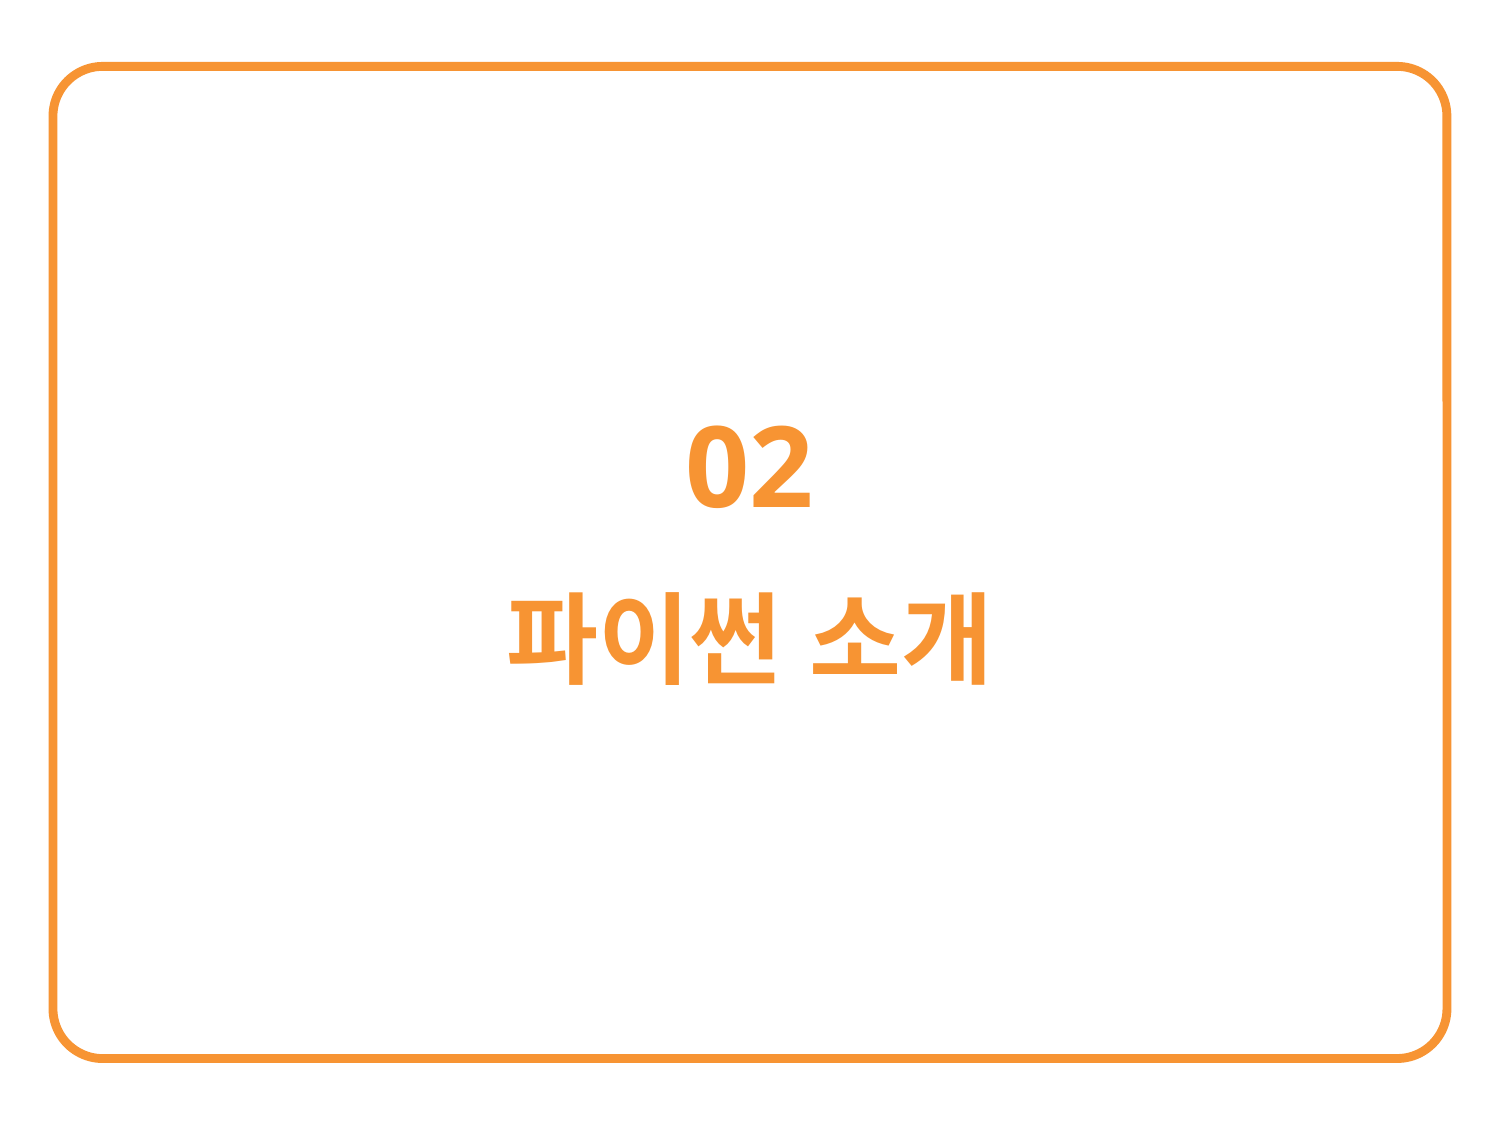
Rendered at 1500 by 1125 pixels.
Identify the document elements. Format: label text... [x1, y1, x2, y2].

list 파이썬 소개 [117, 559, 1383, 715]
list 02 [117, 385, 1383, 540]
